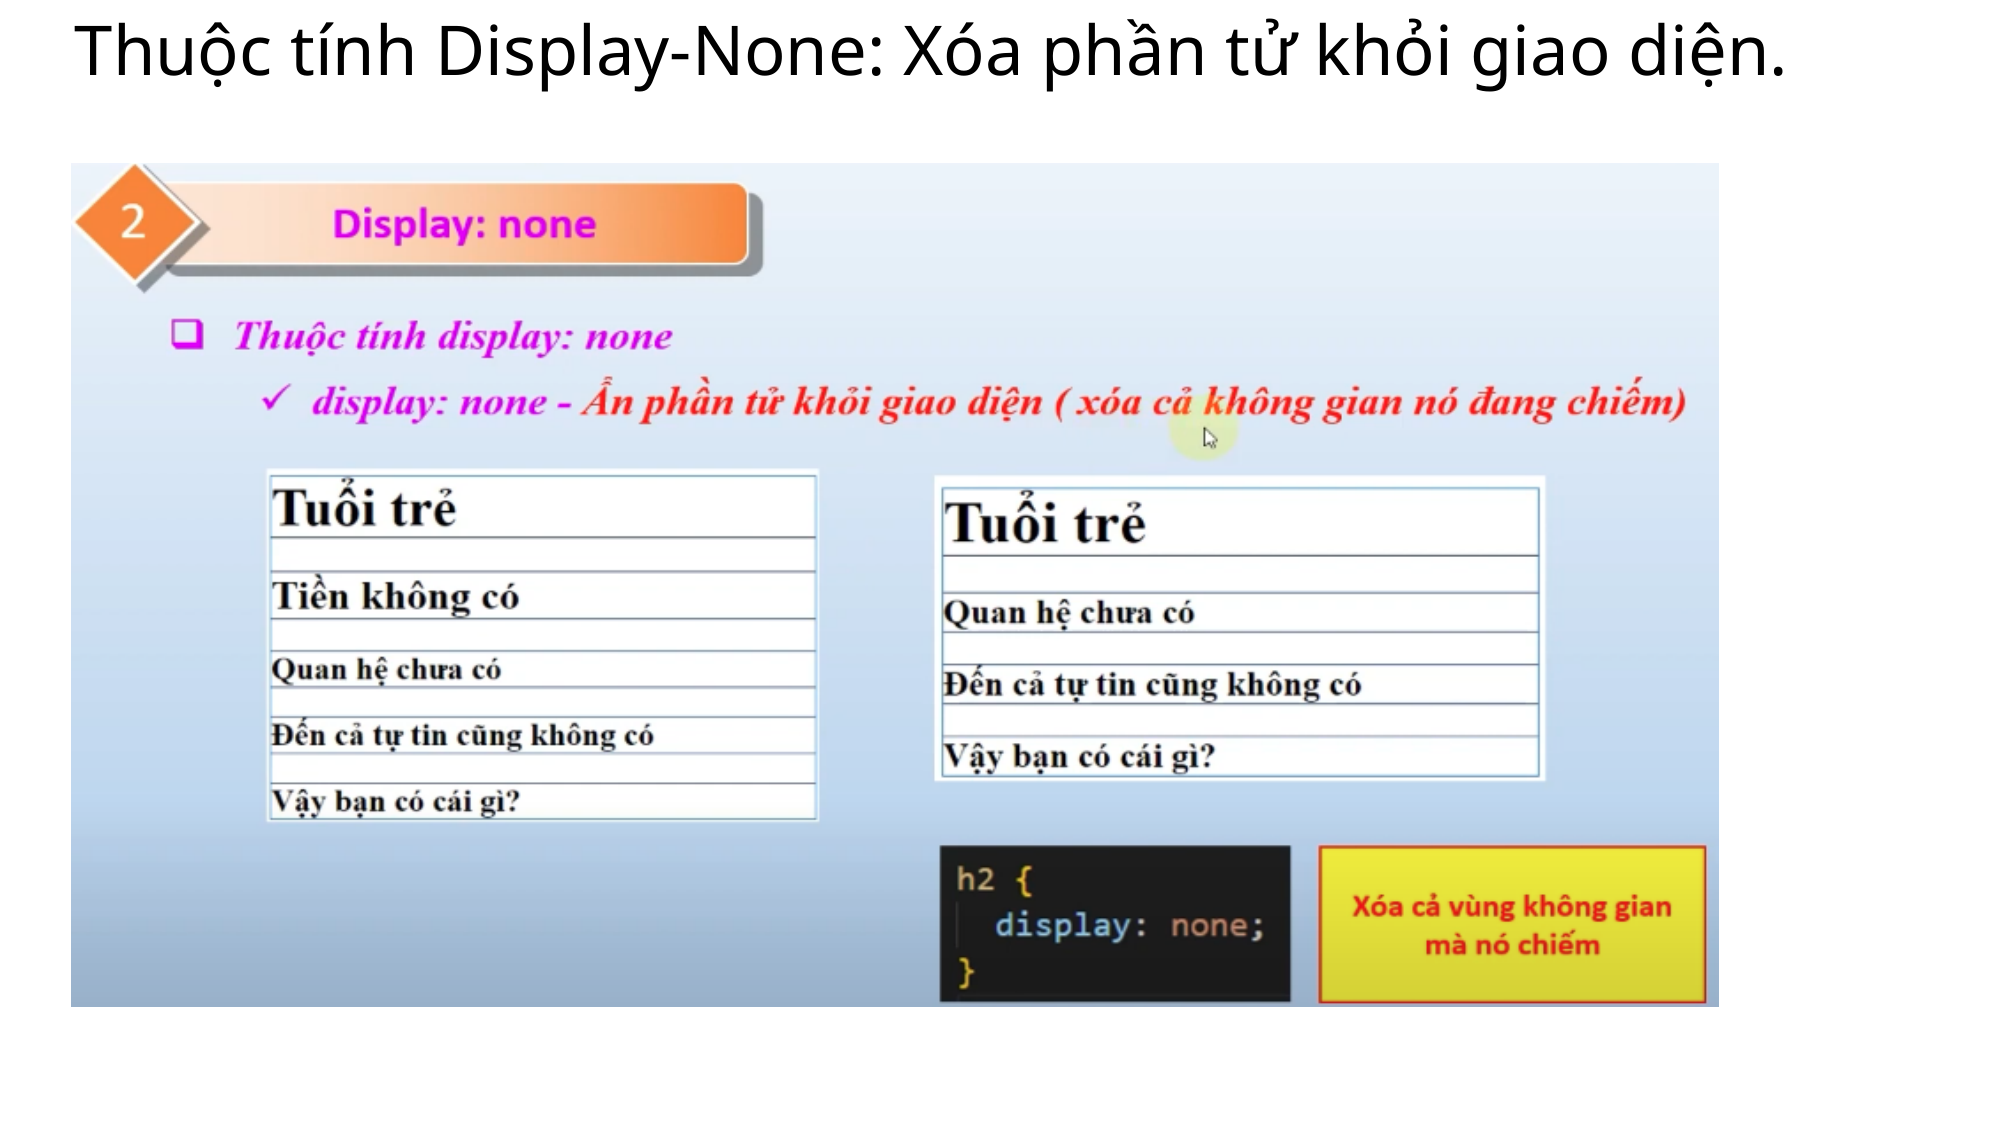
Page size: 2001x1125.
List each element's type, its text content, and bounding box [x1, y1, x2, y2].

title Thuộc tính Display-None: Xóa phần tử khỏi giao diện. [59, 0, 1867, 107]
picture [71, 163, 1719, 1007]
